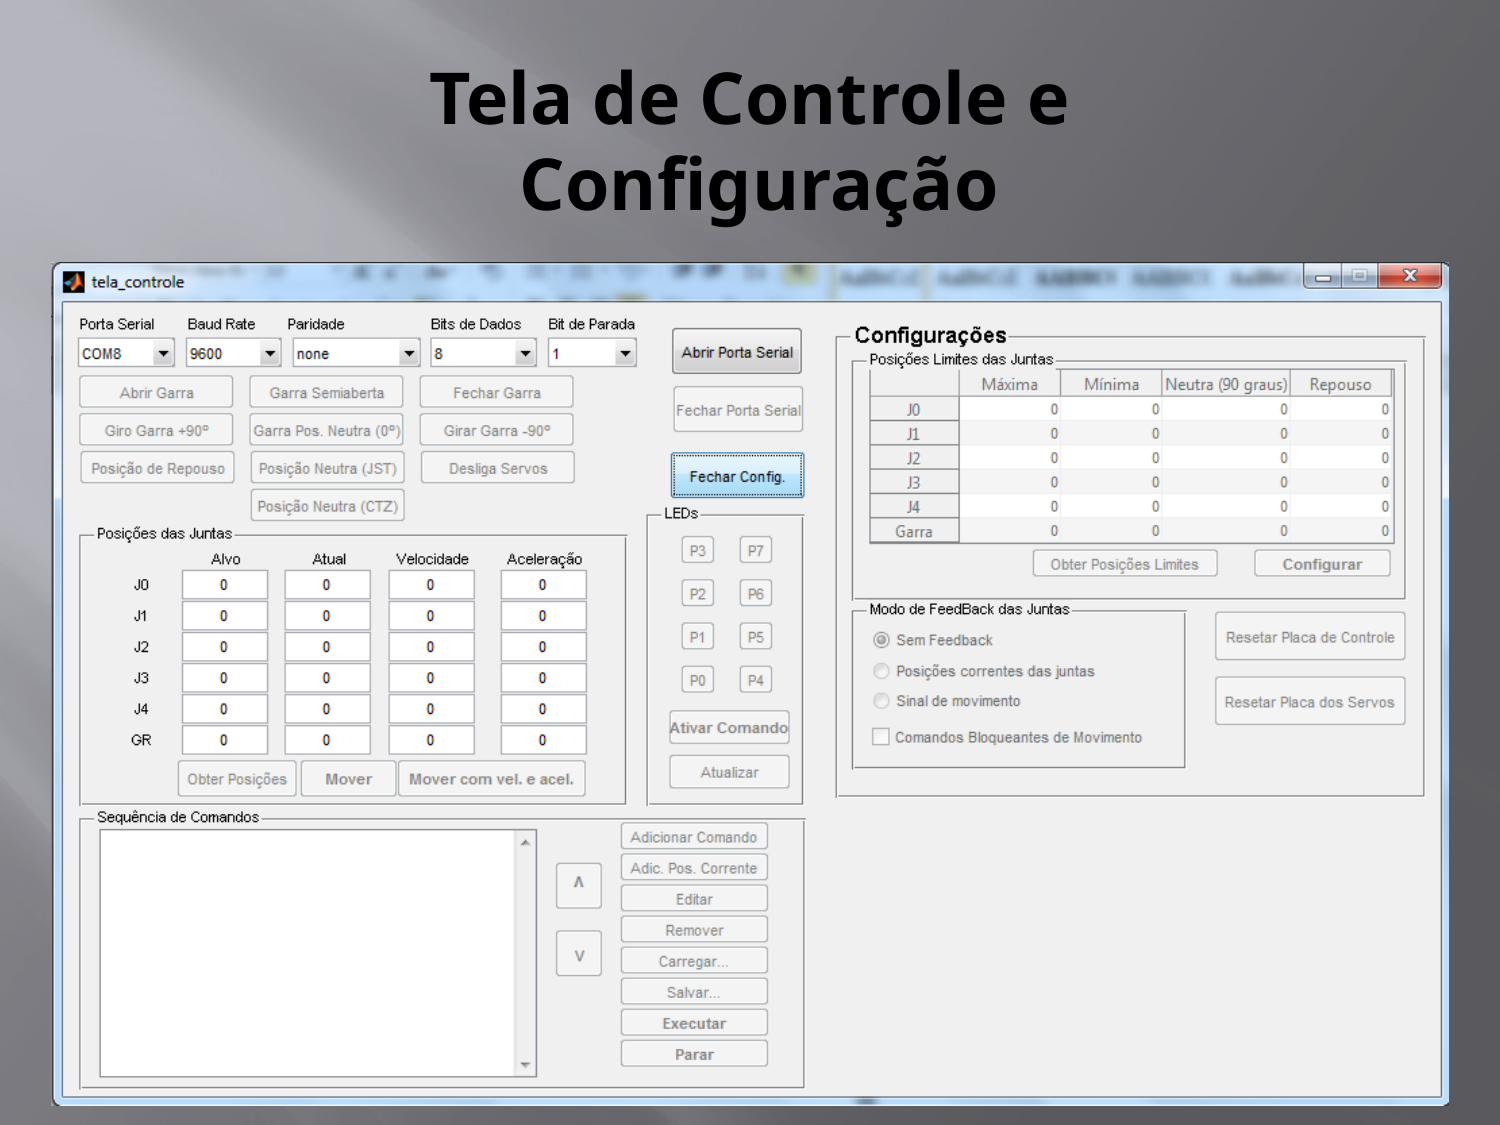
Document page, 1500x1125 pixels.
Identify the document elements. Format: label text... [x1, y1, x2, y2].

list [51, 262, 1449, 1107]
title Tela de Controle e Configuração [75, 45, 1425, 233]
